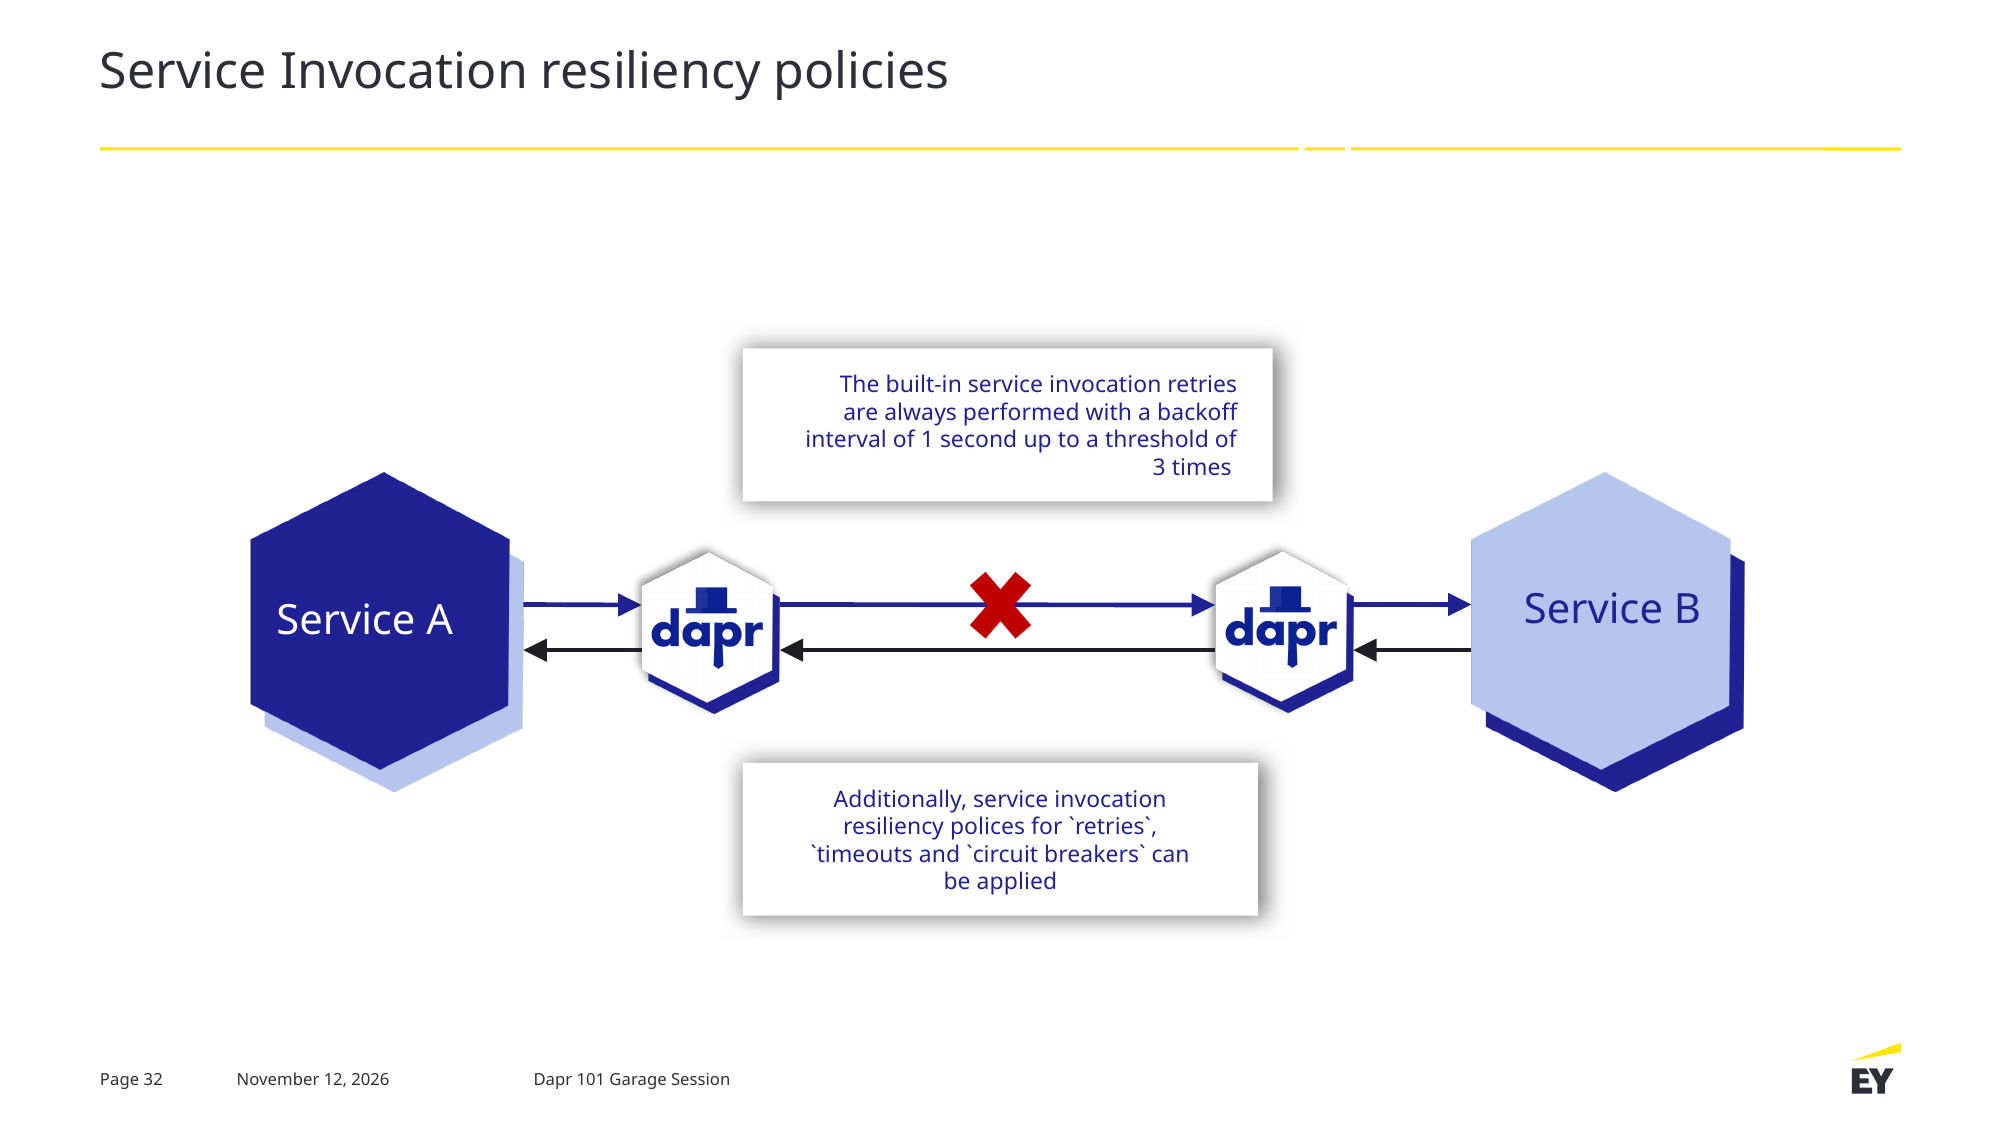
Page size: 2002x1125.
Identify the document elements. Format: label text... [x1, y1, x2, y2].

text_box The built-in service invocation retries are always performed with a backoff interval of 1 second up to a threshold of 3 times [802, 370, 1238, 480]
title Service Invocation resiliency policies [100, 48, 1901, 146]
text_box Service invocation resiliency policies [97, 75, 1905, 166]
text_box [967, 569, 1034, 602]
text_box Additionally, service invocation resiliency polices for `retries`, `timeouts and `circuit breakers` can be applied [805, 784, 1196, 895]
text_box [249, 472, 524, 792]
picture [641, 551, 781, 714]
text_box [1471, 472, 1745, 792]
text_box 1 [742, 348, 1273, 502]
picture [1214, 551, 1354, 714]
text_box [967, 615, 1034, 641]
text_box 1 [742, 762, 1258, 916]
